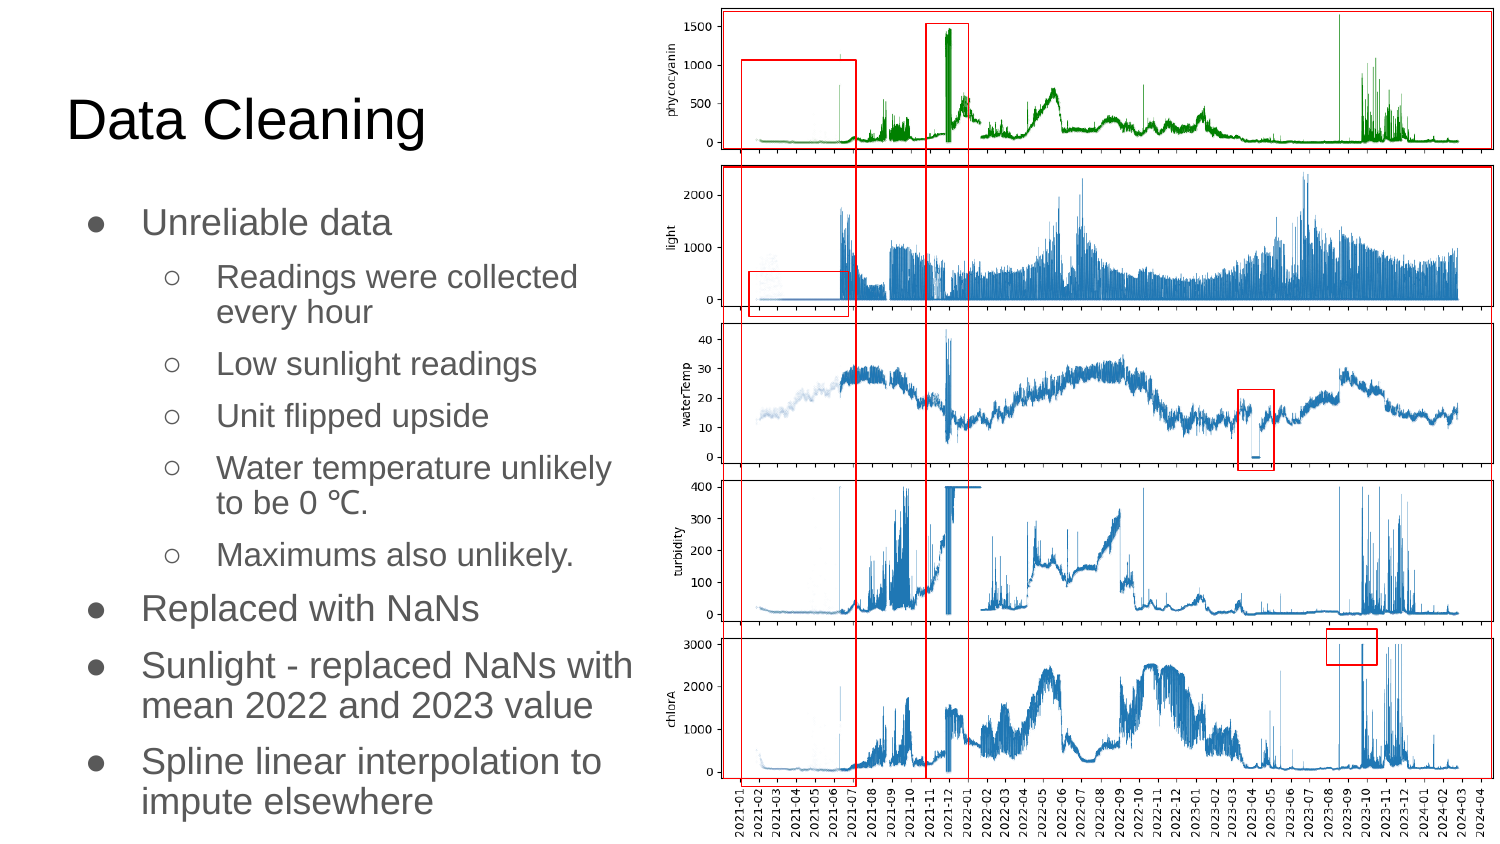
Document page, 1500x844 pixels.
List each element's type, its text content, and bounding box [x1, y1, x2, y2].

title Data Cleaning [51, 72, 652, 167]
picture [657, 0, 1500, 844]
list Unreliable data Readings were collected every hour Low sunlight readings Unit flipped upside Water temperature unlikely to be 0 ℃. Maximums also unlikely. Replaced with NaNs Sunlight - replaced NaNs with mean 2022 and 2023 value Spline linear interpolation to impute elsewhere [51, 189, 652, 844]
